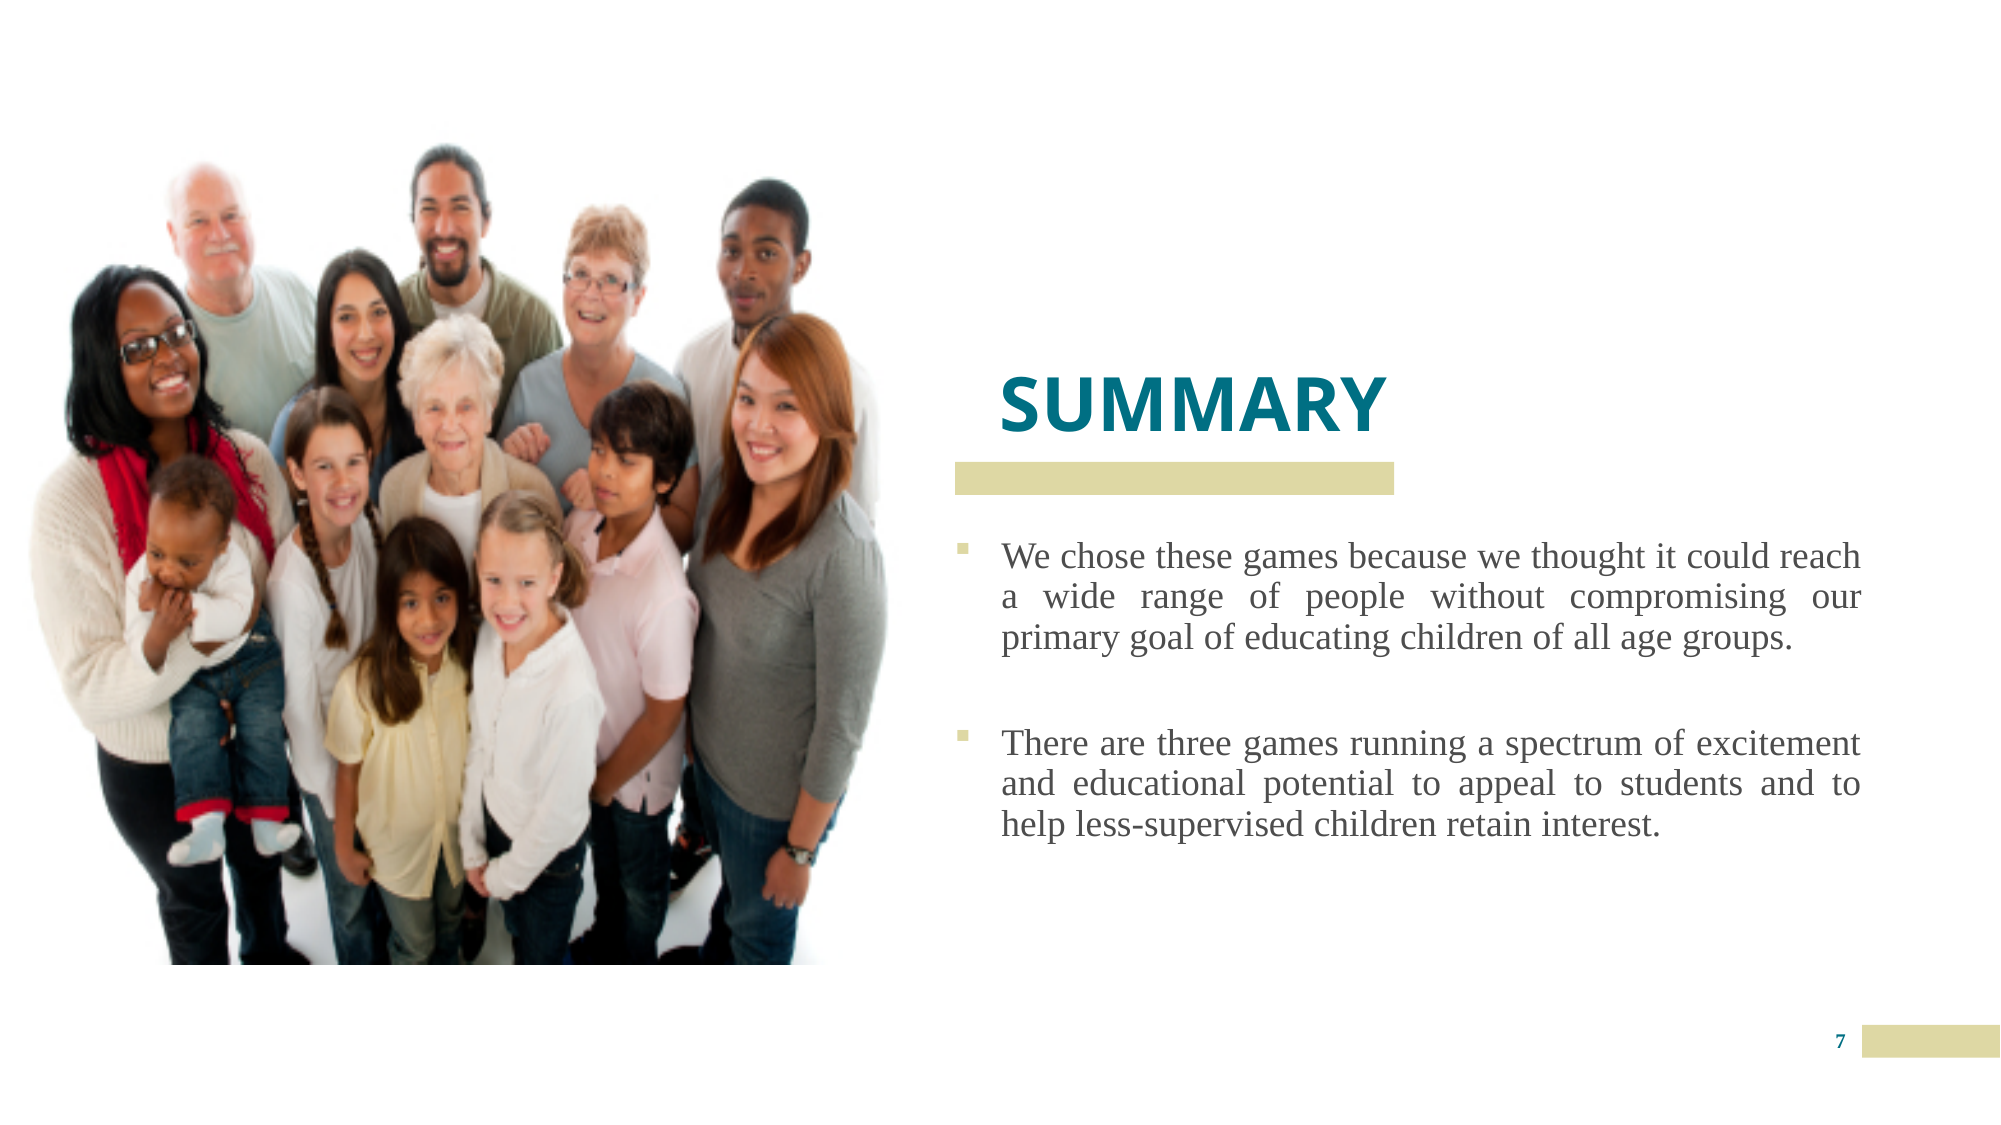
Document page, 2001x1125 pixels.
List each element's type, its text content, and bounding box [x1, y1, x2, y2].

picture [0, 26, 955, 965]
title SUMMARY [999, 230, 1865, 448]
list We chose these games because we thought it could reach a wide range of people without compromising our primary goal of educating children of all age groups. There are three games running a spectrum of excitement and educational potential to appeal to students and to help less-supervised children retain interest. [955, 535, 1863, 869]
slide_number 7 [1818, 1027, 1863, 1065]
